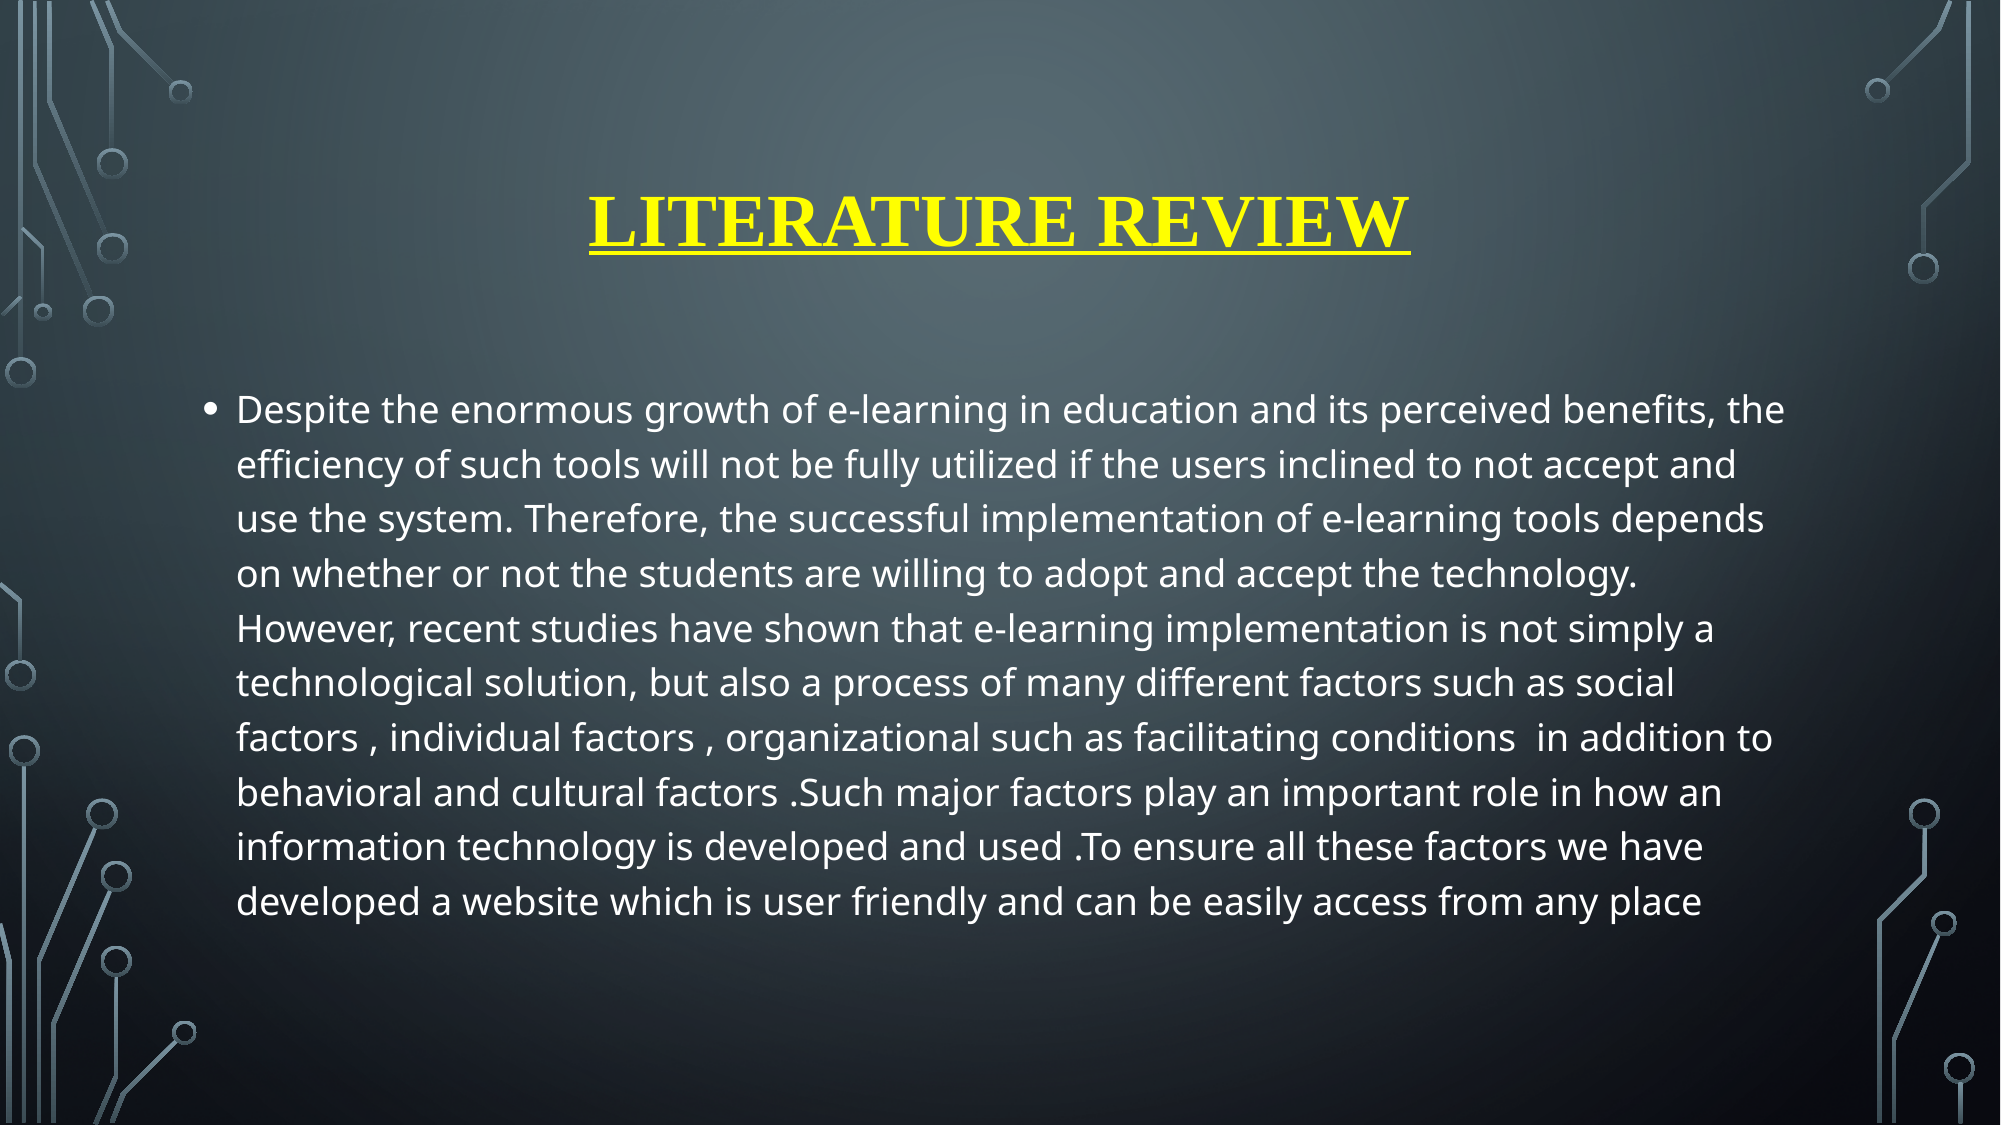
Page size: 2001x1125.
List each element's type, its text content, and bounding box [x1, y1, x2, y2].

title LITERATURE REVIEW [187, 101, 1813, 344]
list Despite the enormous growth of e-learning in education and its perceived benefits, the efficiency of such tools will not be fully utilized if the users inclined to not accept and use the system. Therefore, the successful implementation of e-learning tools depends on whether or not the students are willing to adopt and accept the technology. However, recent studies have shown that e-learning implementation is not simply a technological solution, but also a process of many different factors such as social factors , individual factors , organizational such as facilitating conditions in addition to behavioral and cultural factors .Such major factors play an important role in how an information technology is developed and used .To ensure all these factors we have developed a website which is user friendly and can be easily access from any place [187, 369, 1813, 950]
